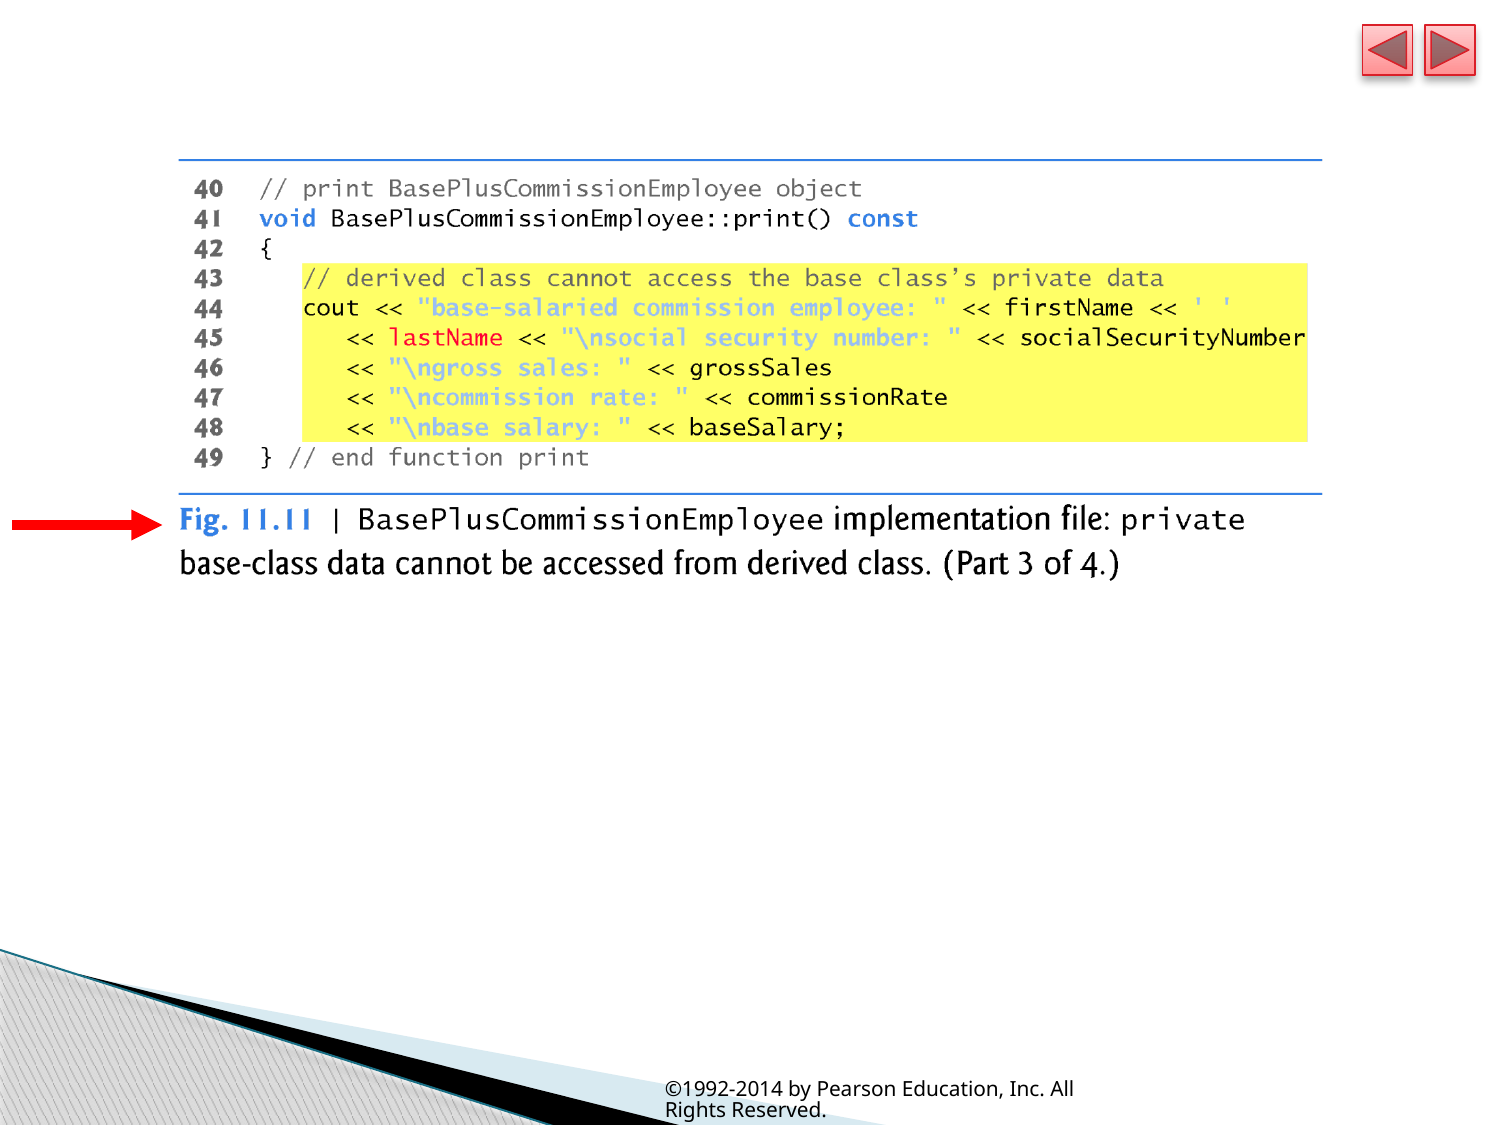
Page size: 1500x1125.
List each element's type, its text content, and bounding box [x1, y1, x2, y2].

footer ©1992-2014 by Pearson Education, Inc. All Rights Reserved. [650, 1051, 1105, 1112]
picture [0, 106, 1500, 1018]
